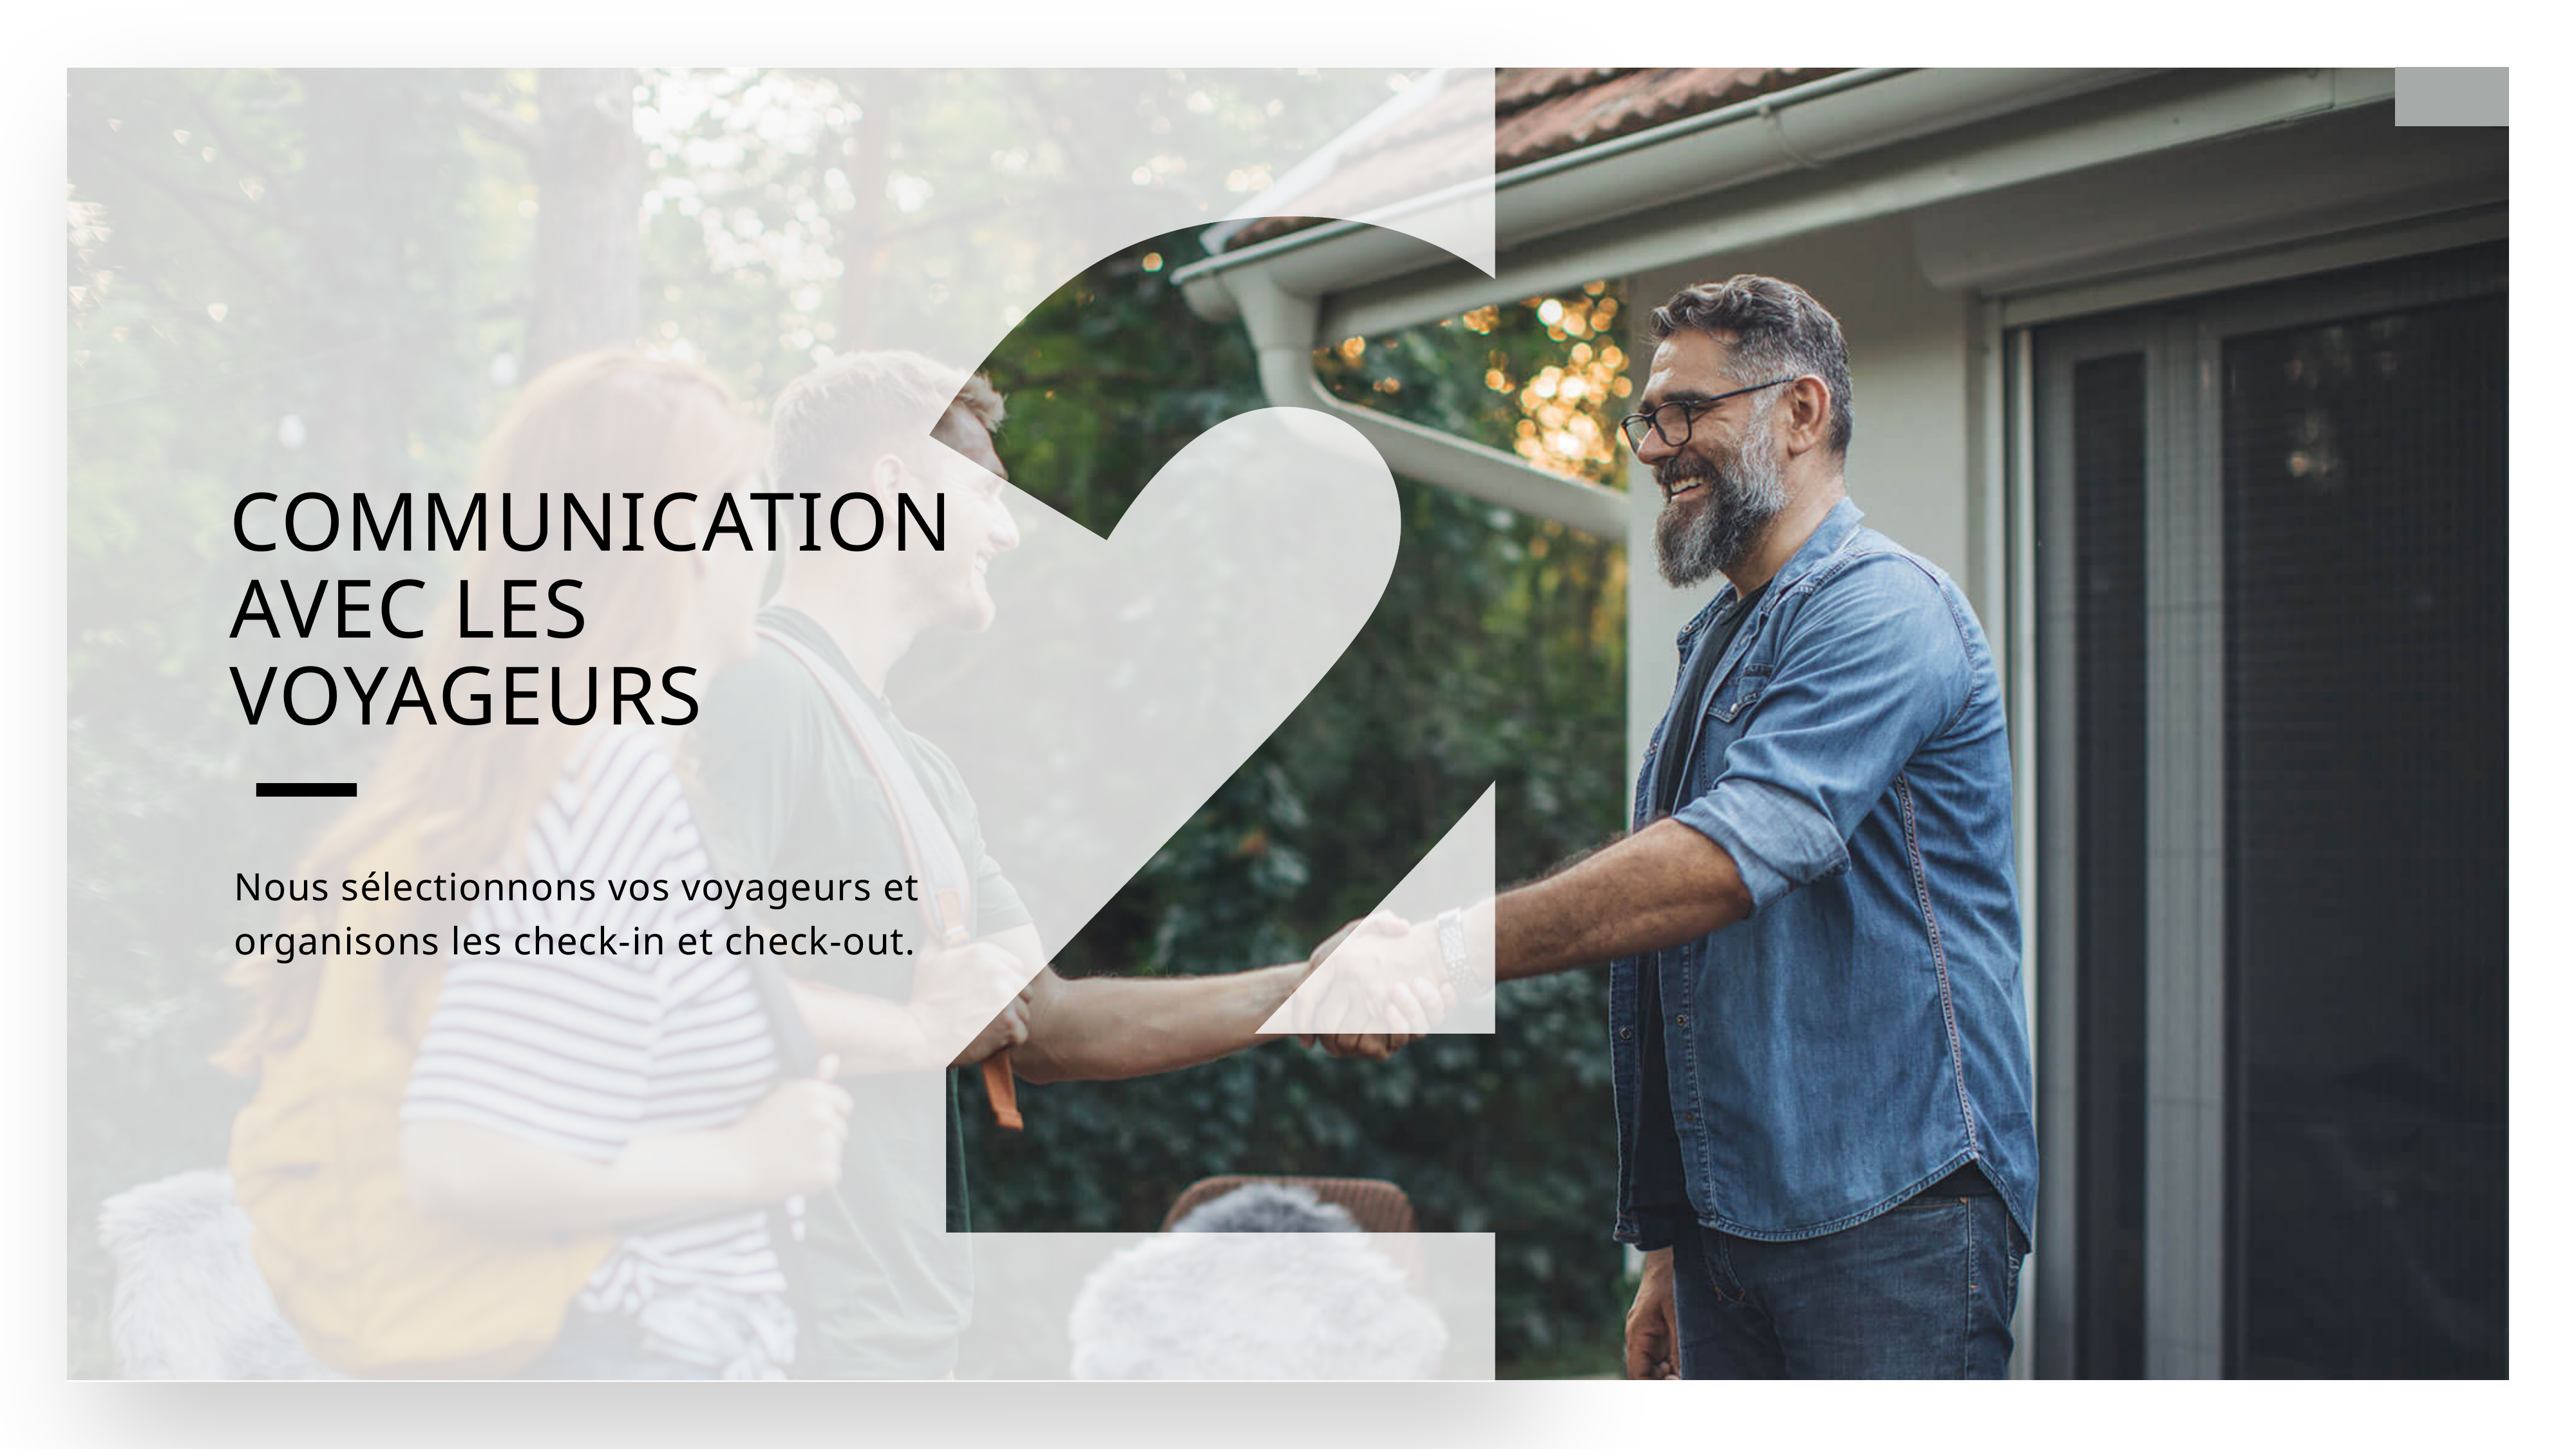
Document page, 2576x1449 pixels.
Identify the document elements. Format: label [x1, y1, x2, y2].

picture [66, 67, 2510, 1380]
